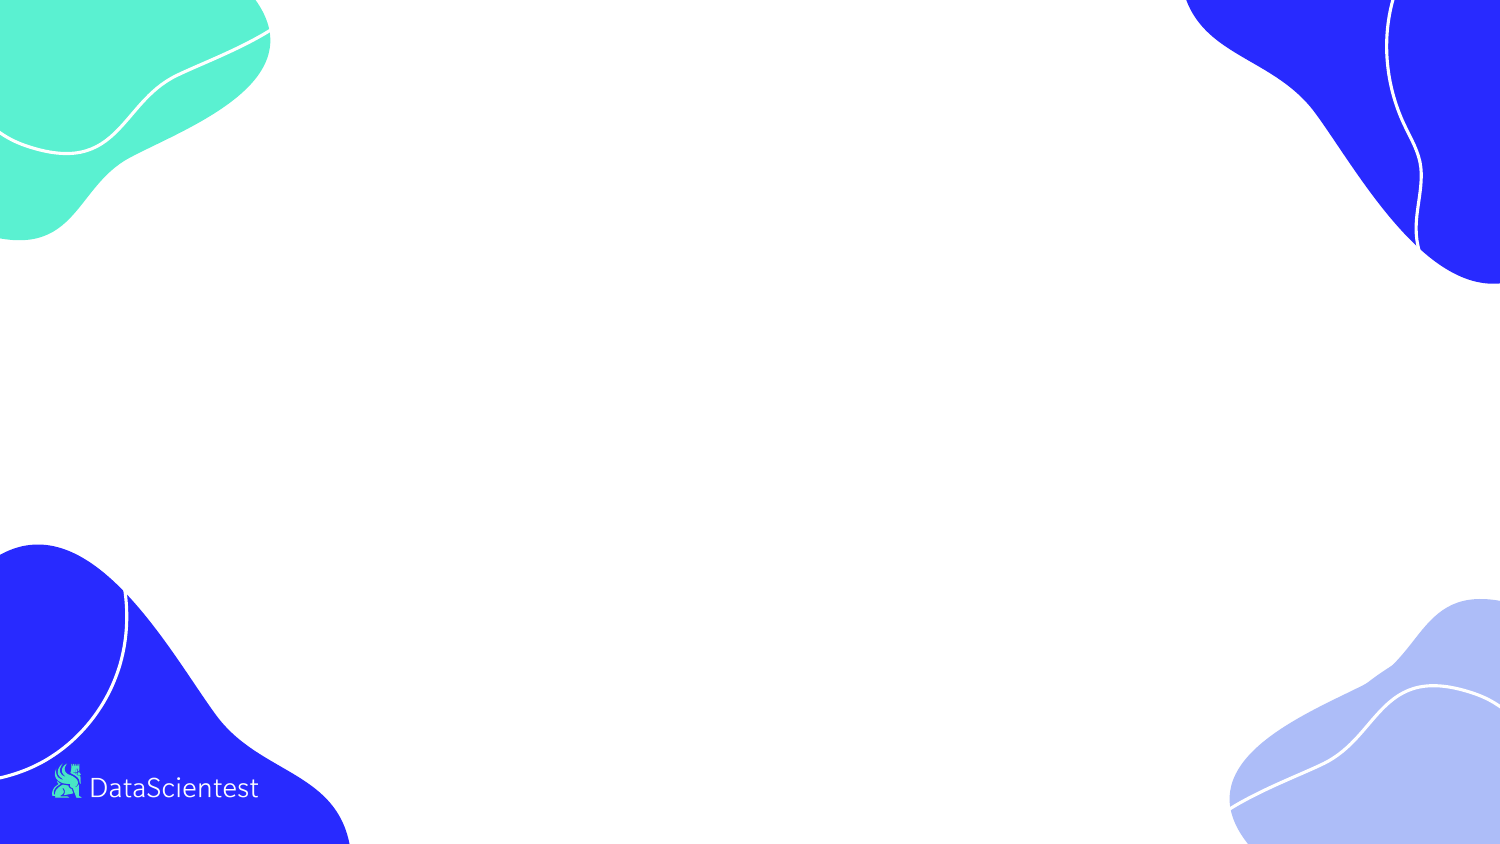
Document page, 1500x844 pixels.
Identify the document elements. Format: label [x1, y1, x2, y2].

picture [52, 763, 258, 798]
